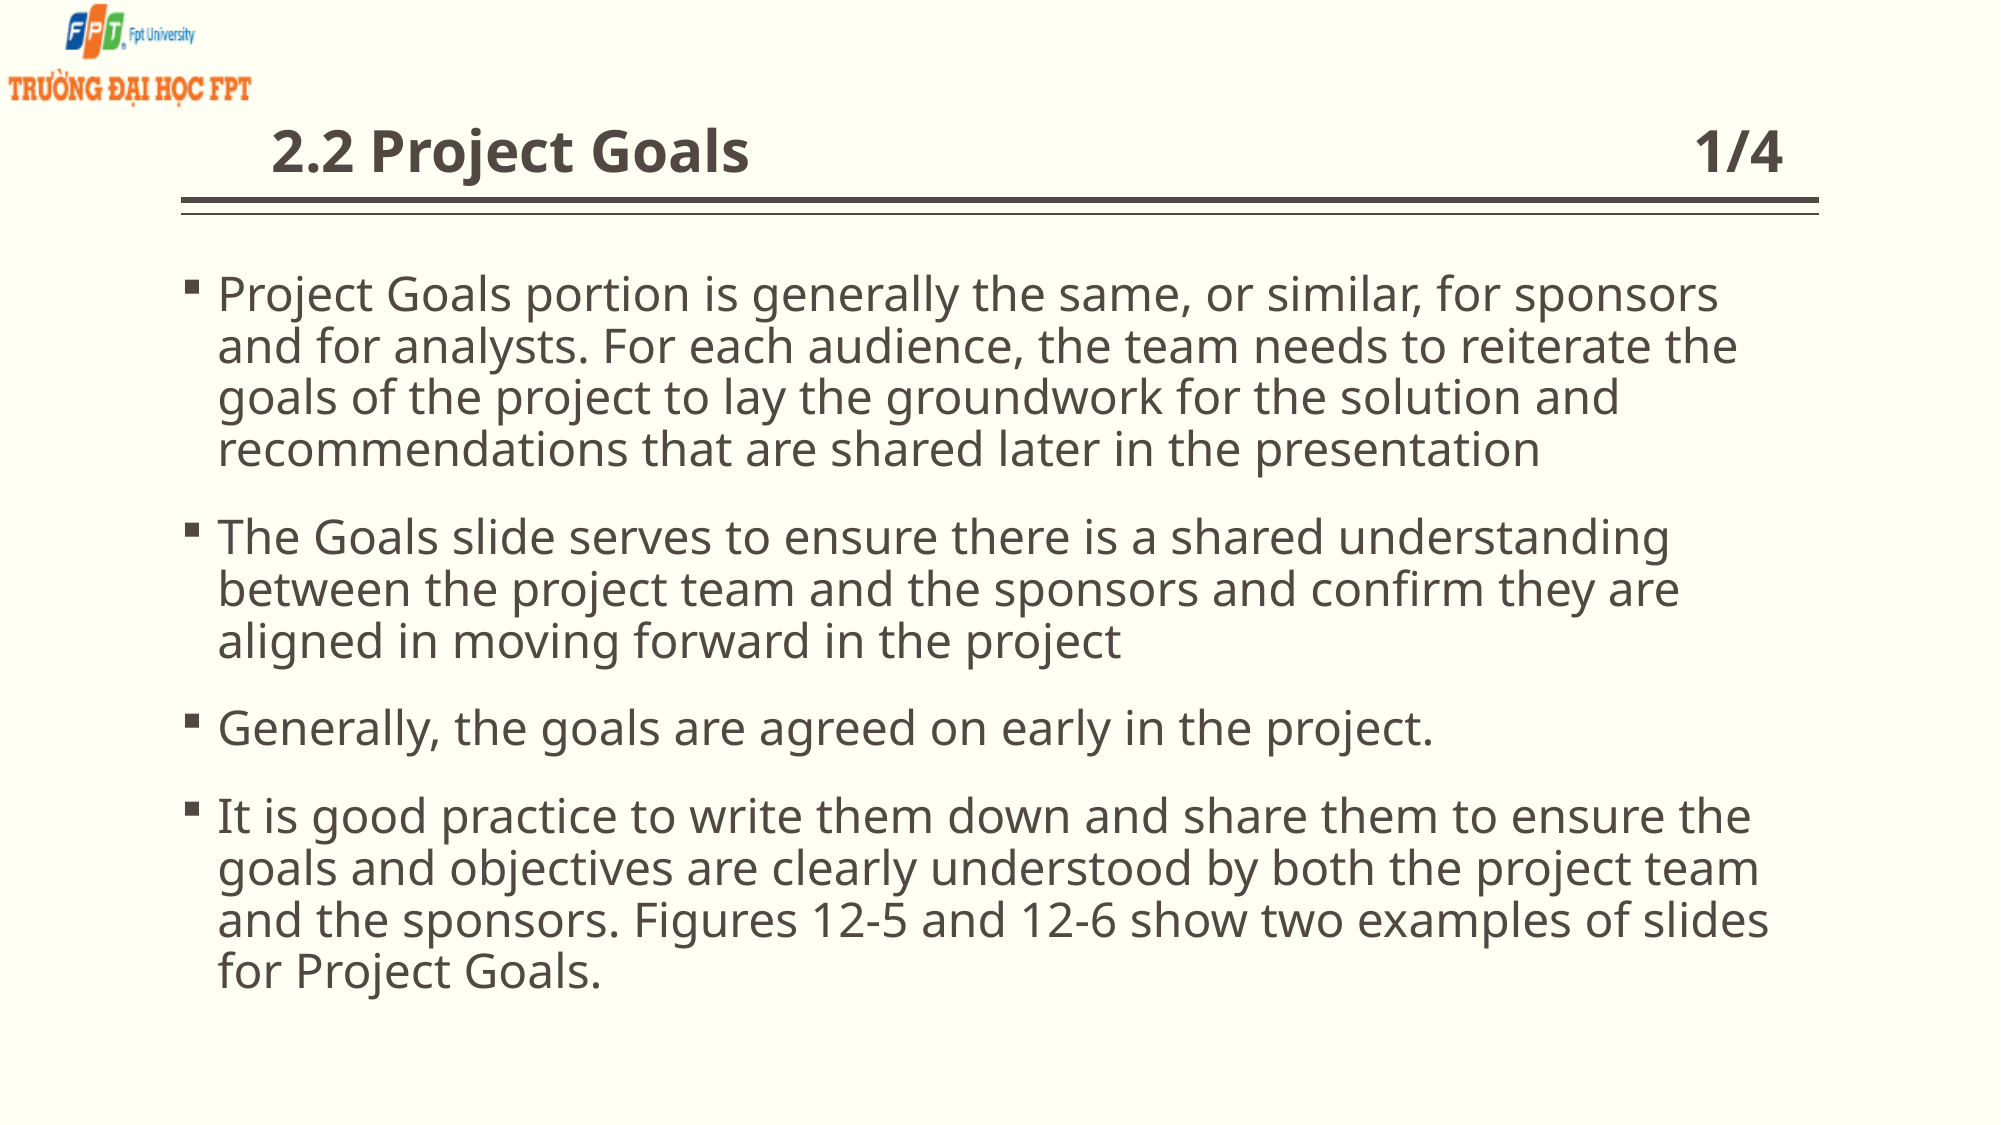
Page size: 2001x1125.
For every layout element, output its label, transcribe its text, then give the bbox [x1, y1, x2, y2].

picture [0, 0, 272, 121]
list Project Goals portion is generally the same, or similar, for sponsors and for analysts. For each audience, the team needs to reiterate the goals of the project to lay the groundwork for the solution and recommendations that are shared later in the presentation The Goals slide serves to ensure there is a shared understanding between the project team and the sponsors and confirm they are aligned in moving forward in the project Generally, the goals are agreed on early in the project. It is good practice to write them down and share them to ensure the goals and objectives are clearly understood by both the project team and the sponsors. Figures 12-5 and 12-6 show two examples of slides for Project Goals. [181, 262, 1819, 1013]
title 2.2 Project Goals 1/4 [271, 12, 1819, 193]
